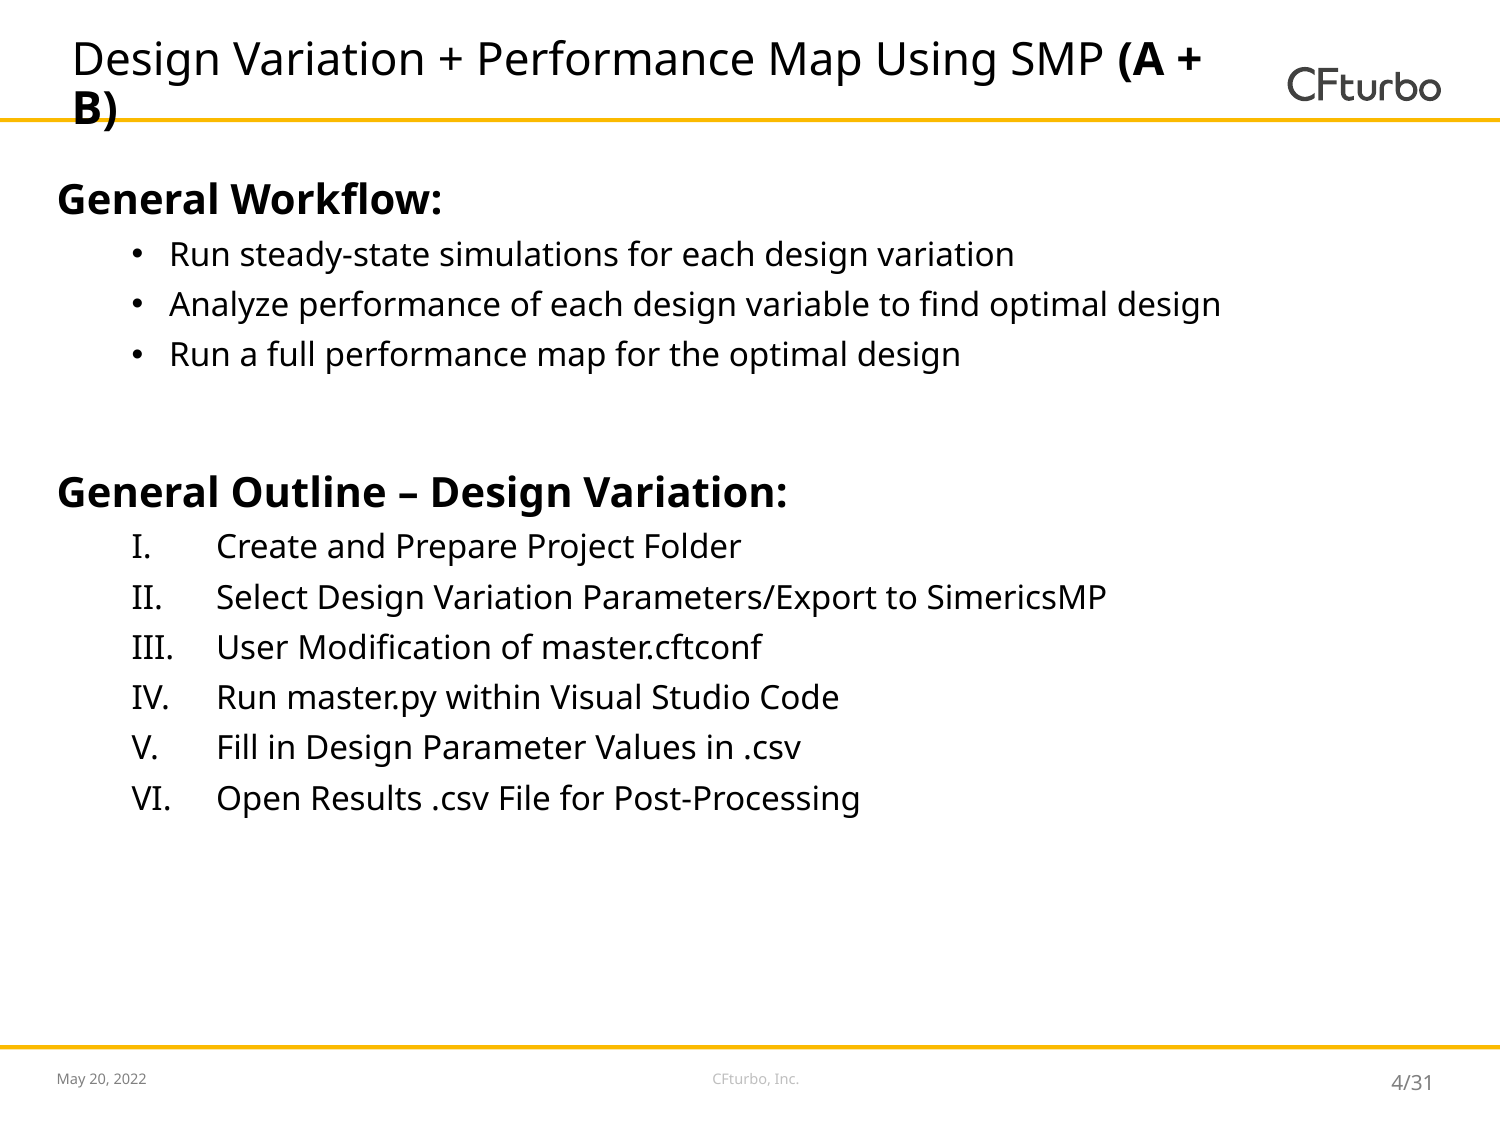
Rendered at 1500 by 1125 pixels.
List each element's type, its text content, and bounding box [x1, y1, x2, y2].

footer CFturbo, Inc. [372, 1070, 1140, 1090]
title Design Variation + Performance Map Using SMP (A + B) [56, 56, 1270, 114]
list General Workflow: Run steady-state simulations for each design variation Analyze performance of each design variable to find optimal design Run a full performance map for the optimal design General Outline – Design Variation: Create and Prepare Project Folder Select Design Variation Parameters/Export to SimericsMP User Modification of master.cftconf Run master.py within Visual Studio Code Fill in Design Parameter Values in .csv Open Results .csv File for Post-Processing [56, 172, 1435, 1029]
